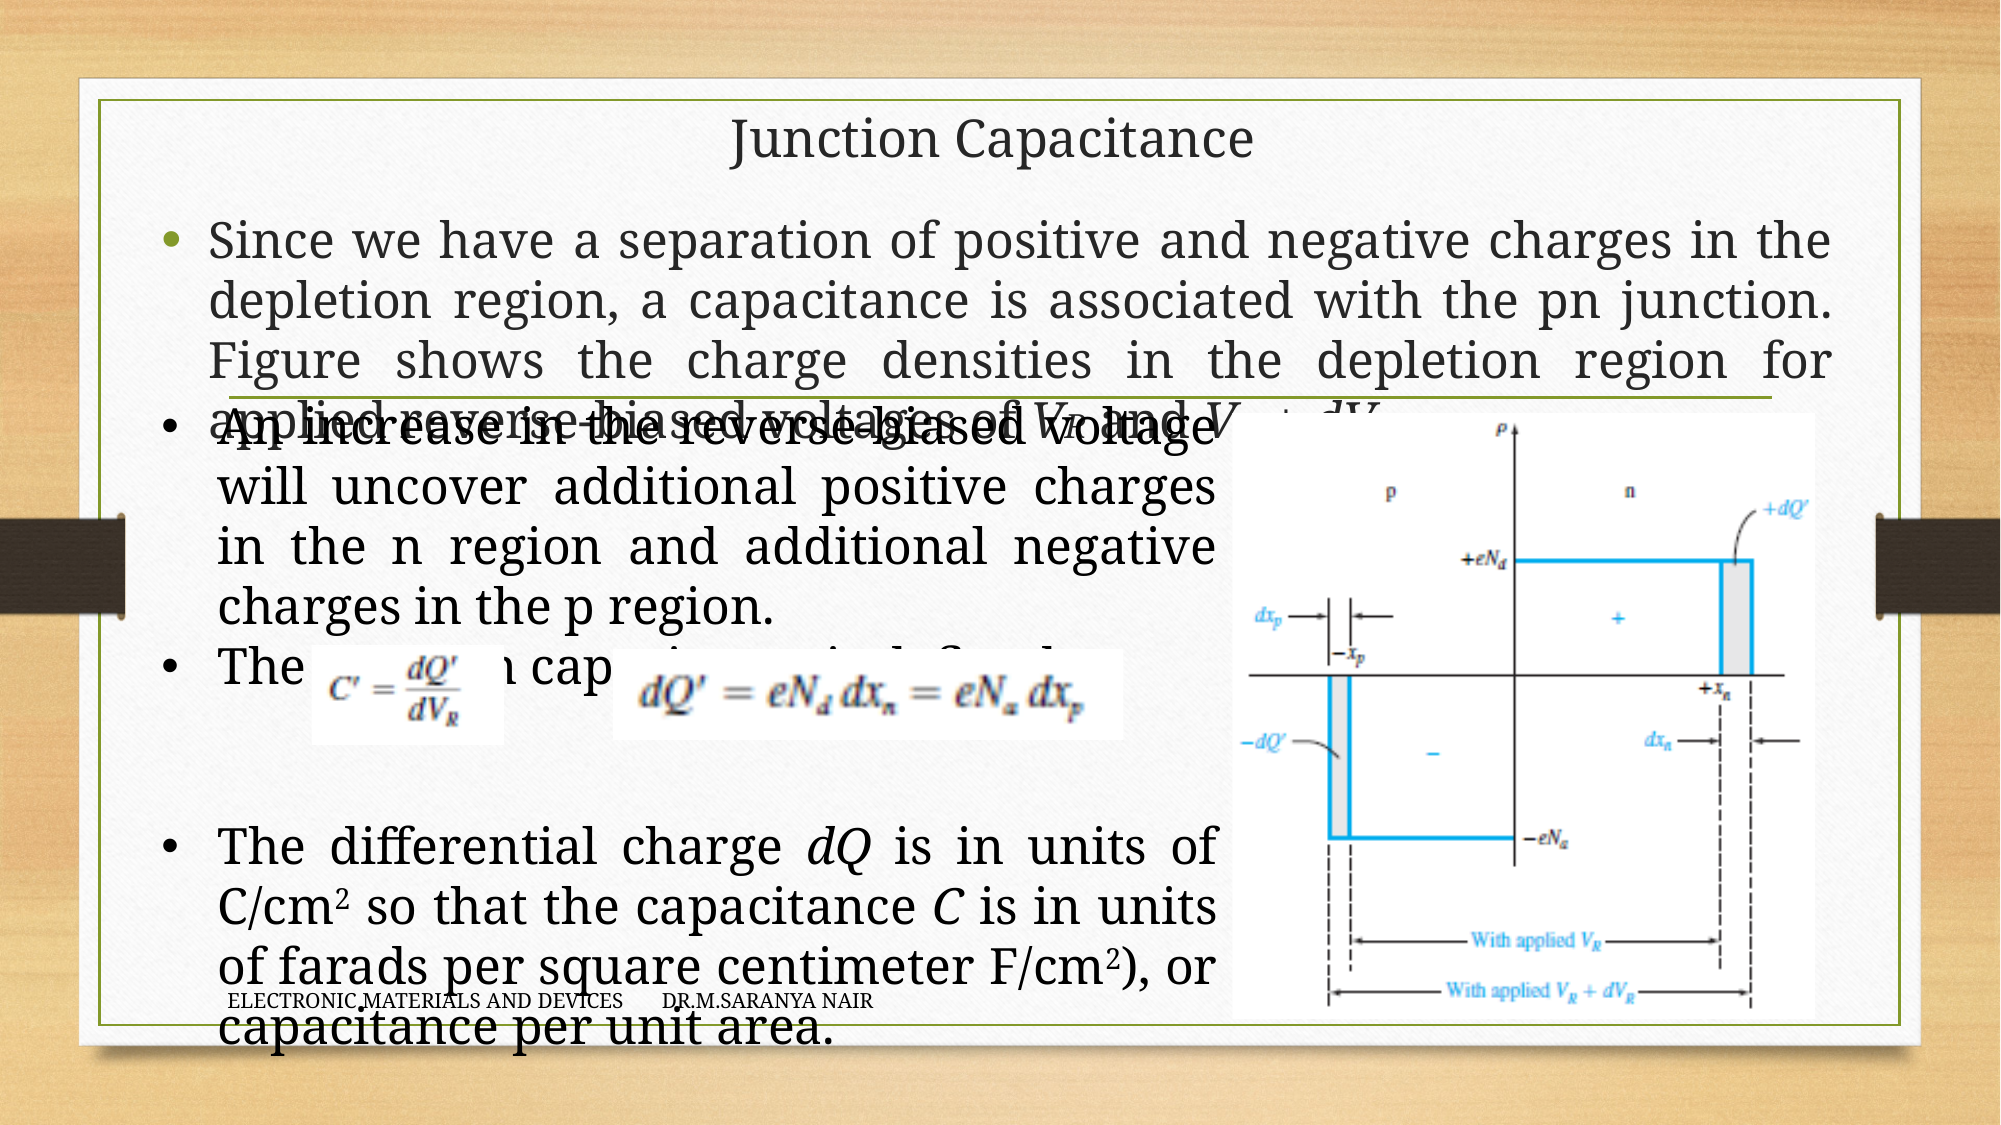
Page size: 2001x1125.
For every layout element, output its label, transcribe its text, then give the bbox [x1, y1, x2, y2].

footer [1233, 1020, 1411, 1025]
text_box An increase in the reverse-biased voltage will uncover additional positive charges in the n region and additional negative charges in the p region. The junction capacitance is defined as The differential charge dQ is in units of C/cm2 so that the capacitance C is in units of farads per square centimeter F/cm2), or capacitance per unit area. [146, 387, 1233, 1123]
title Junction Capacitance [212, 97, 1788, 176]
picture [0, 0, 2001, 1125]
list Since we have a separation of positive and negative charges in the depletion region, a capacitance is associated with the pn junction. Figure shows the charge densities in the depletion region for applied reverse-biased voltages of VR and VR + dVR. [146, 200, 1849, 961]
